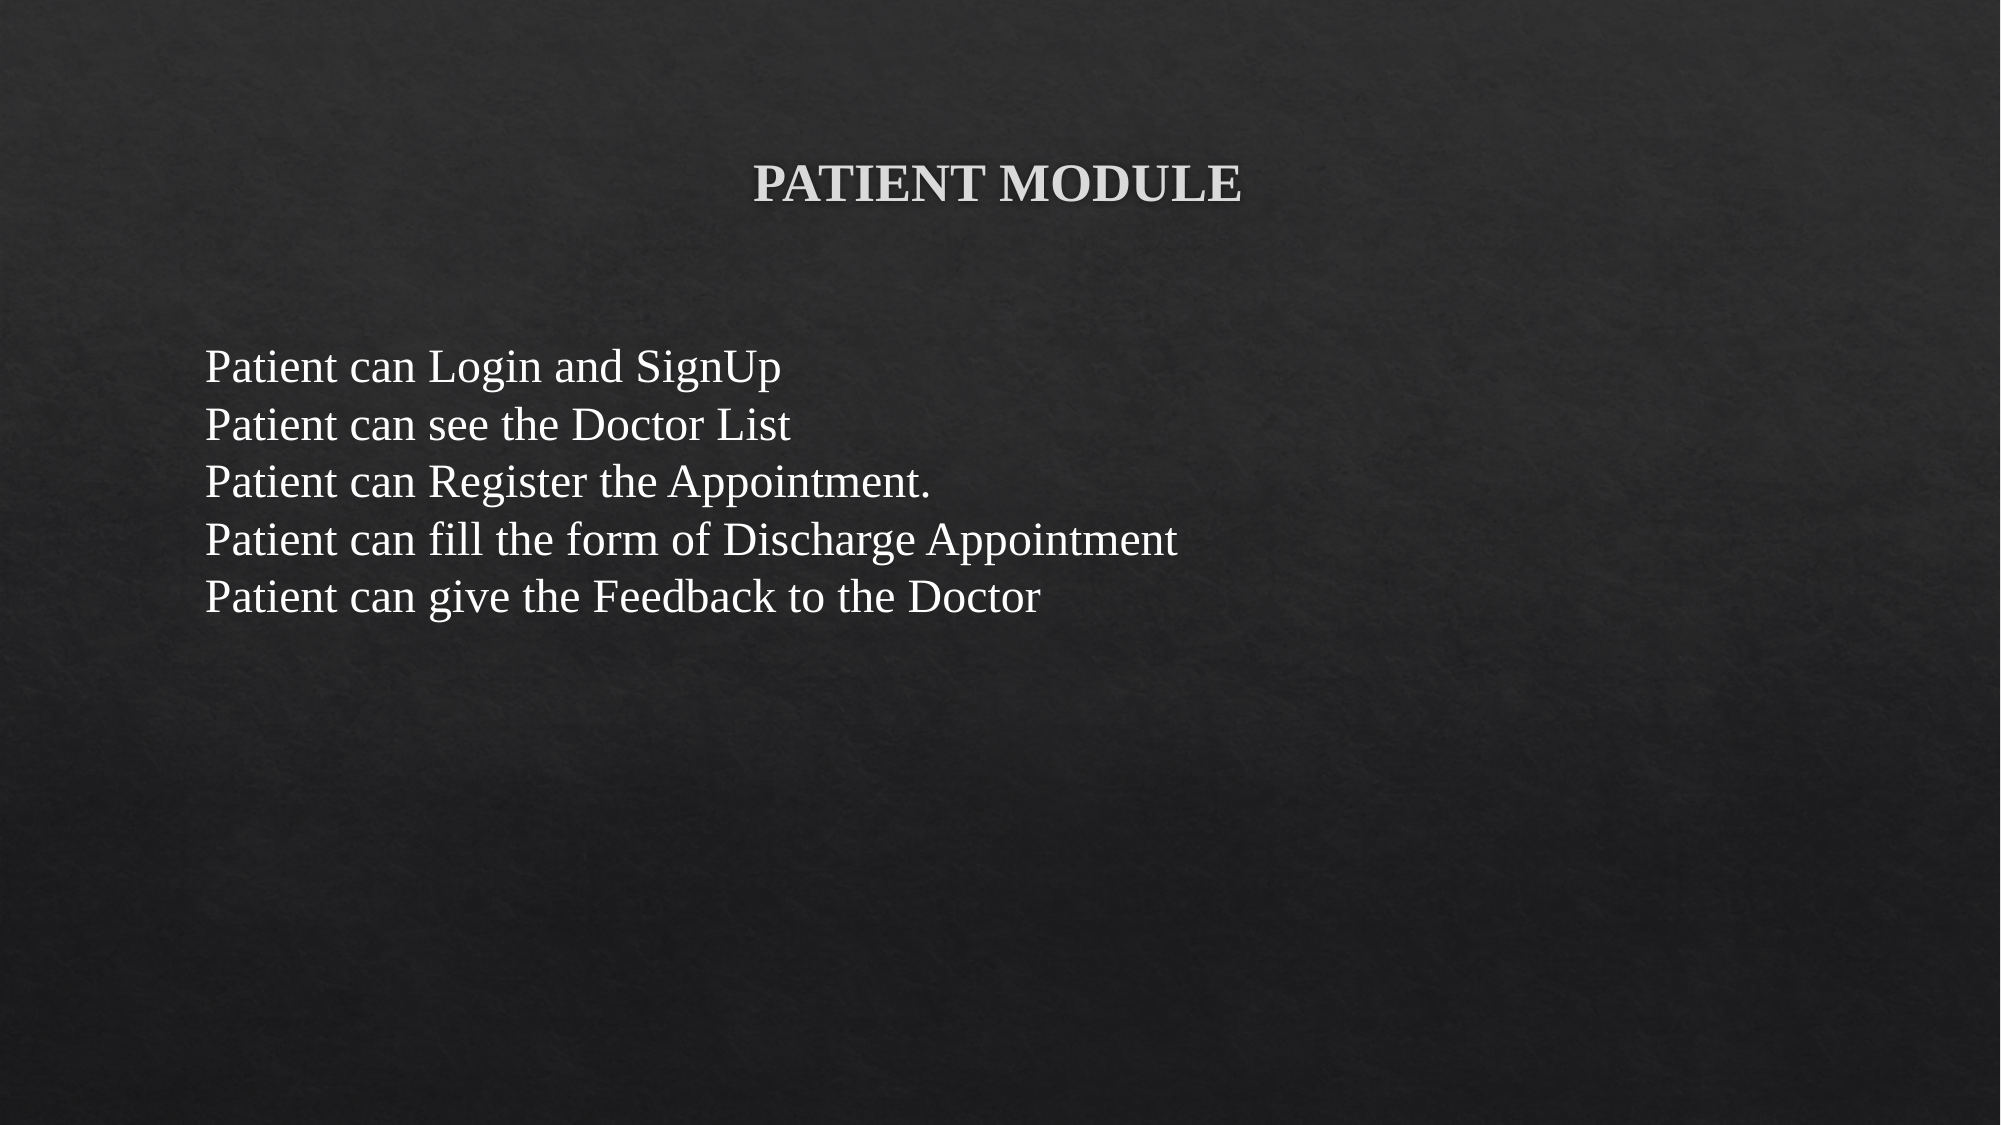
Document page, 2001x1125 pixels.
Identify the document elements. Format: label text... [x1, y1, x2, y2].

text_box Patient can Login and SignUp Patient can see the Doctor List Patient can Register the Appointment. Patient can fill the form of Discharge Appointment Patient can give the Feedback to the Doctor [190, 327, 1775, 630]
title PATIENT MODULE [149, 99, 1849, 260]
